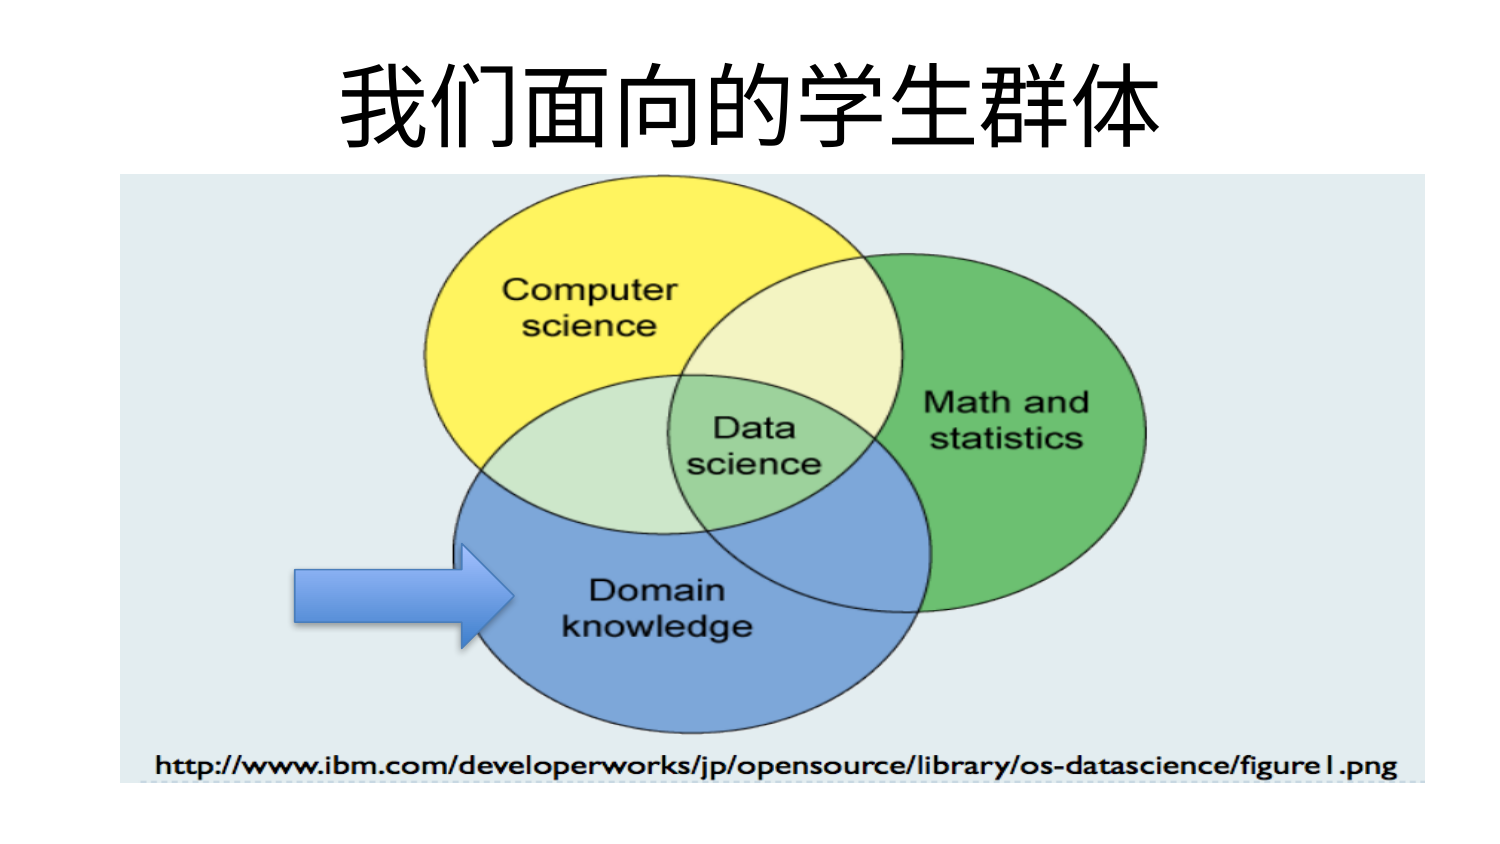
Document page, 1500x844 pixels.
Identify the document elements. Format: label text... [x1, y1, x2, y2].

title 我们面向的学生群体 [75, 33, 1425, 175]
picture [120, 174, 1426, 784]
